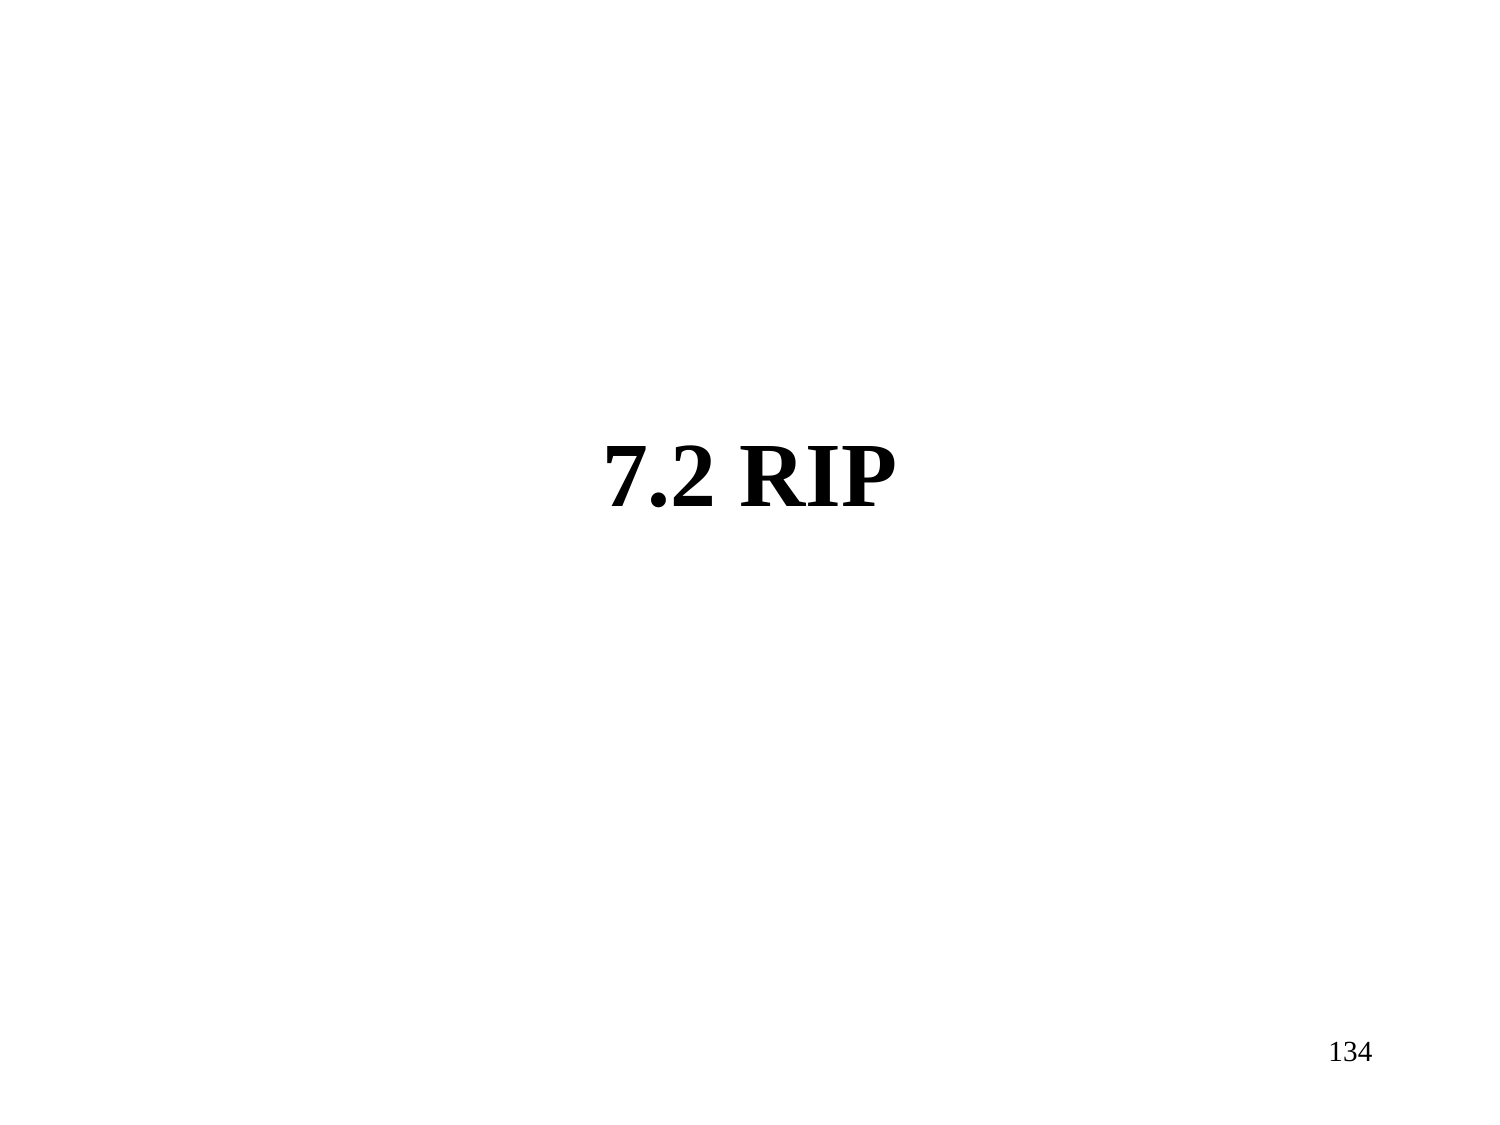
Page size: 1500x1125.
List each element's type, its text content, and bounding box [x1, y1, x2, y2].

slide_number 134 [1074, 1024, 1388, 1101]
title 7.2 RIP [112, 349, 1388, 591]
